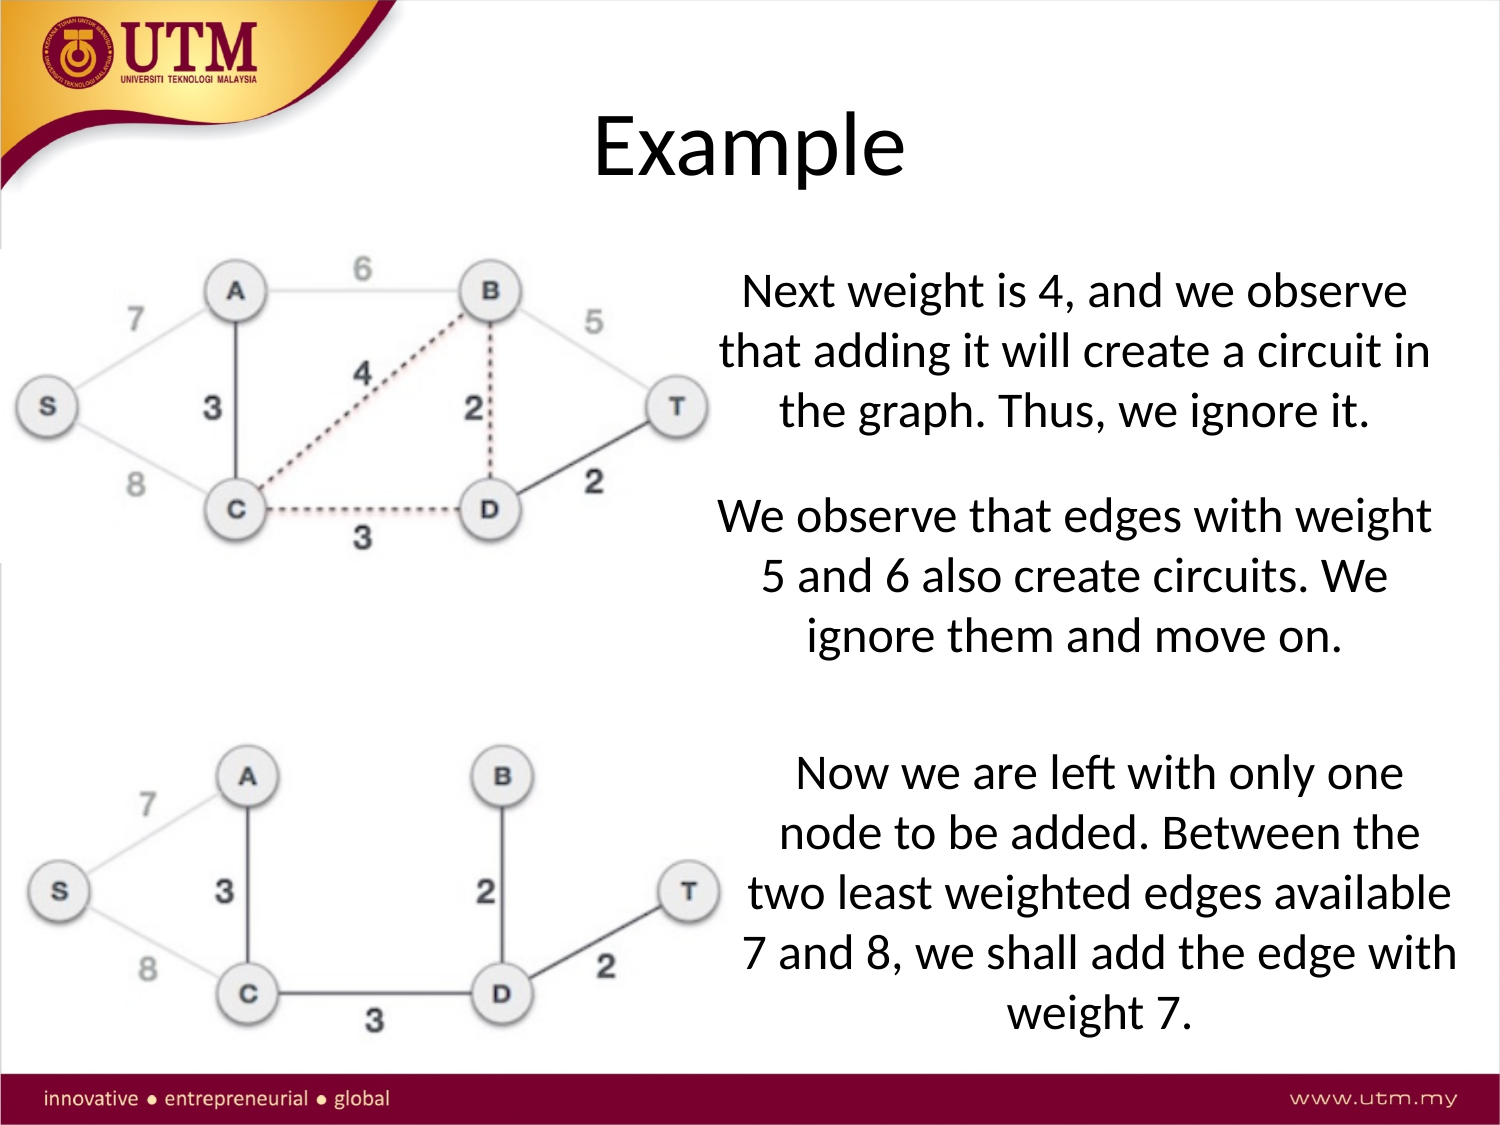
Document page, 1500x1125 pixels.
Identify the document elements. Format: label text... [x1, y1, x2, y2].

picture [0, 0, 1500, 1125]
text_box Now we are left with only one node to be added. Between the two least weighted edges available 7 and 8, we shall add the edge with weight 7. [741, 731, 1475, 1047]
title Example [75, 45, 1425, 233]
text_box Next weight is 4, and we observe that adding it will create a circuit in the graph. Thus, we ignore it. [713, 249, 1450, 445]
text_box We observe that edges with weight 5 and 6 also create circuits. We ignore them and move on. [699, 474, 1450, 670]
